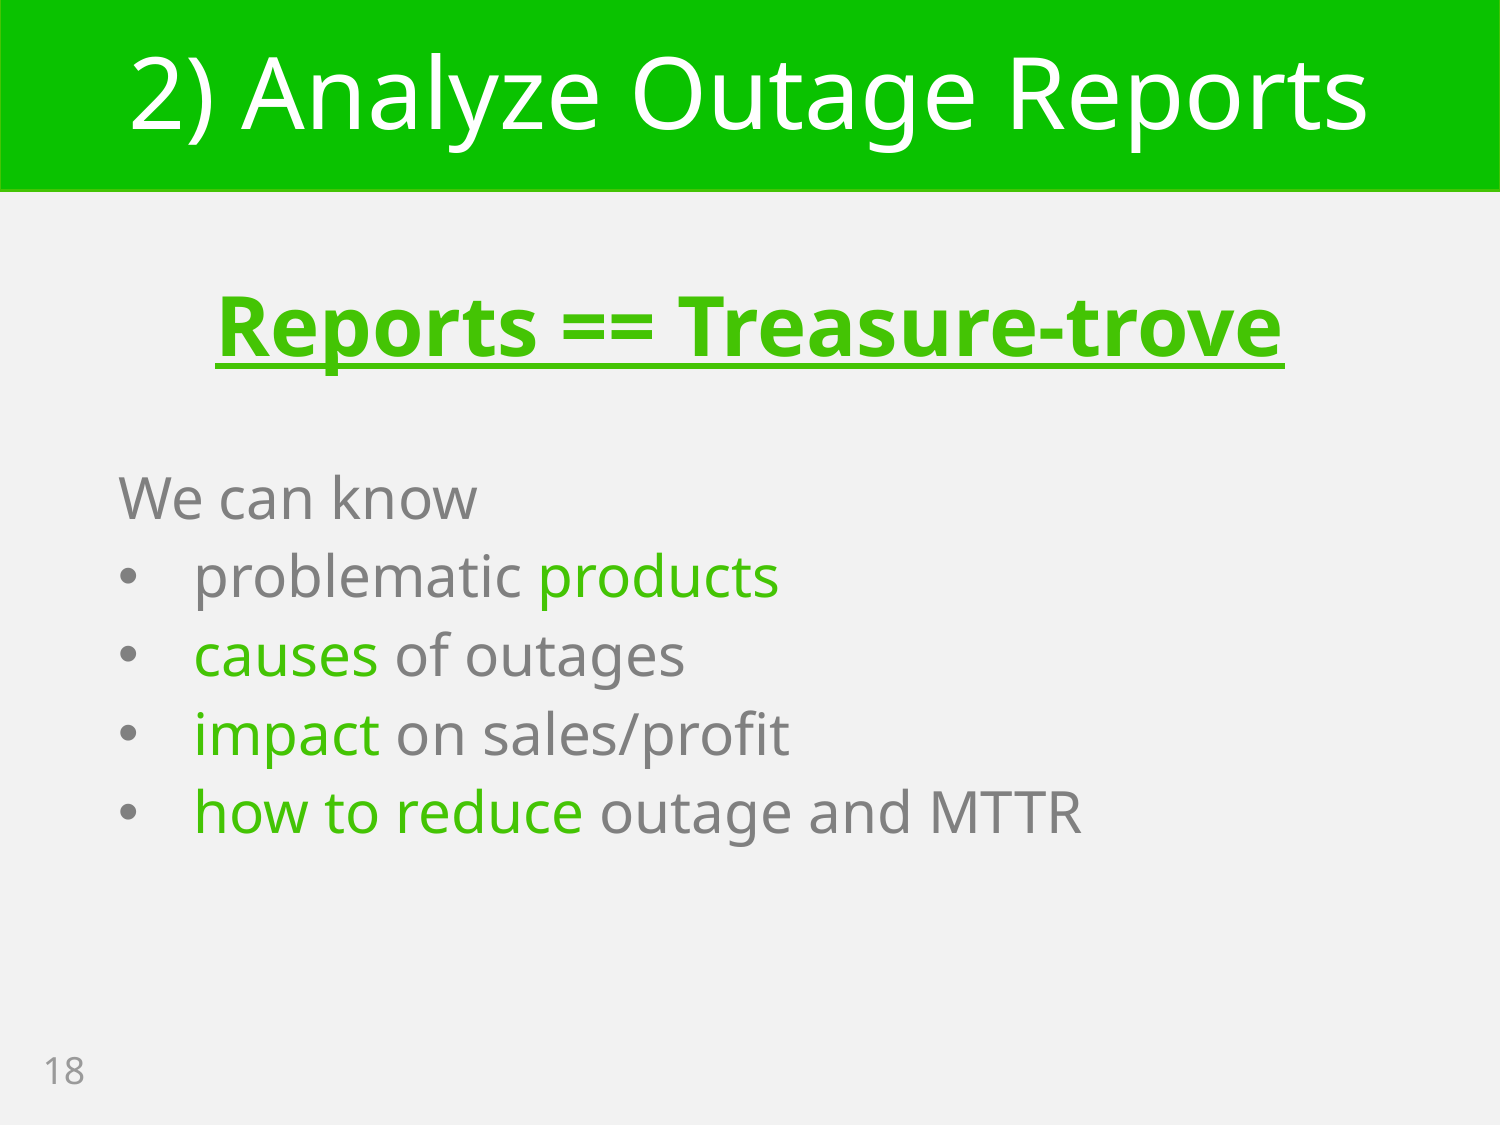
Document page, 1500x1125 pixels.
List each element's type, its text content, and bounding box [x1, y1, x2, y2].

slide_number 18 [27, 1042, 146, 1102]
list Reports == Treasure-trove We can know problematic products causes of outages impact on sales/profit how to reduce outage and MTTR [103, 277, 1397, 1000]
title 2) Analyze Outage Reports [0, 53, 1500, 140]
